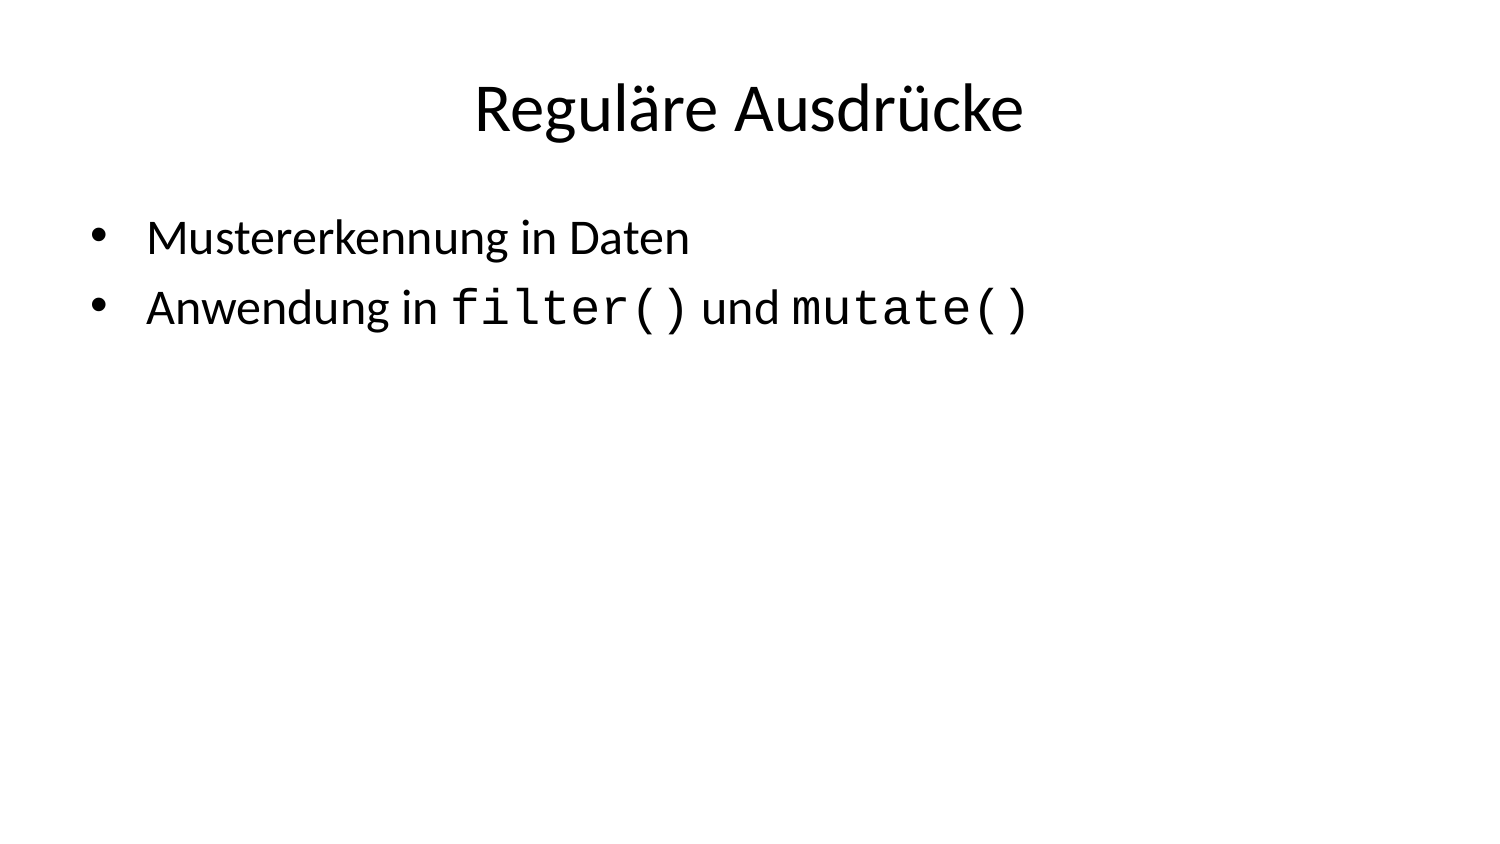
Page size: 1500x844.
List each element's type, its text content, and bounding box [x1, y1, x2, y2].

title Reguläre Ausdrücke [75, 33, 1425, 175]
list Mustererkennung in Daten Anwendung in filter() und mutate() [75, 196, 1425, 754]
